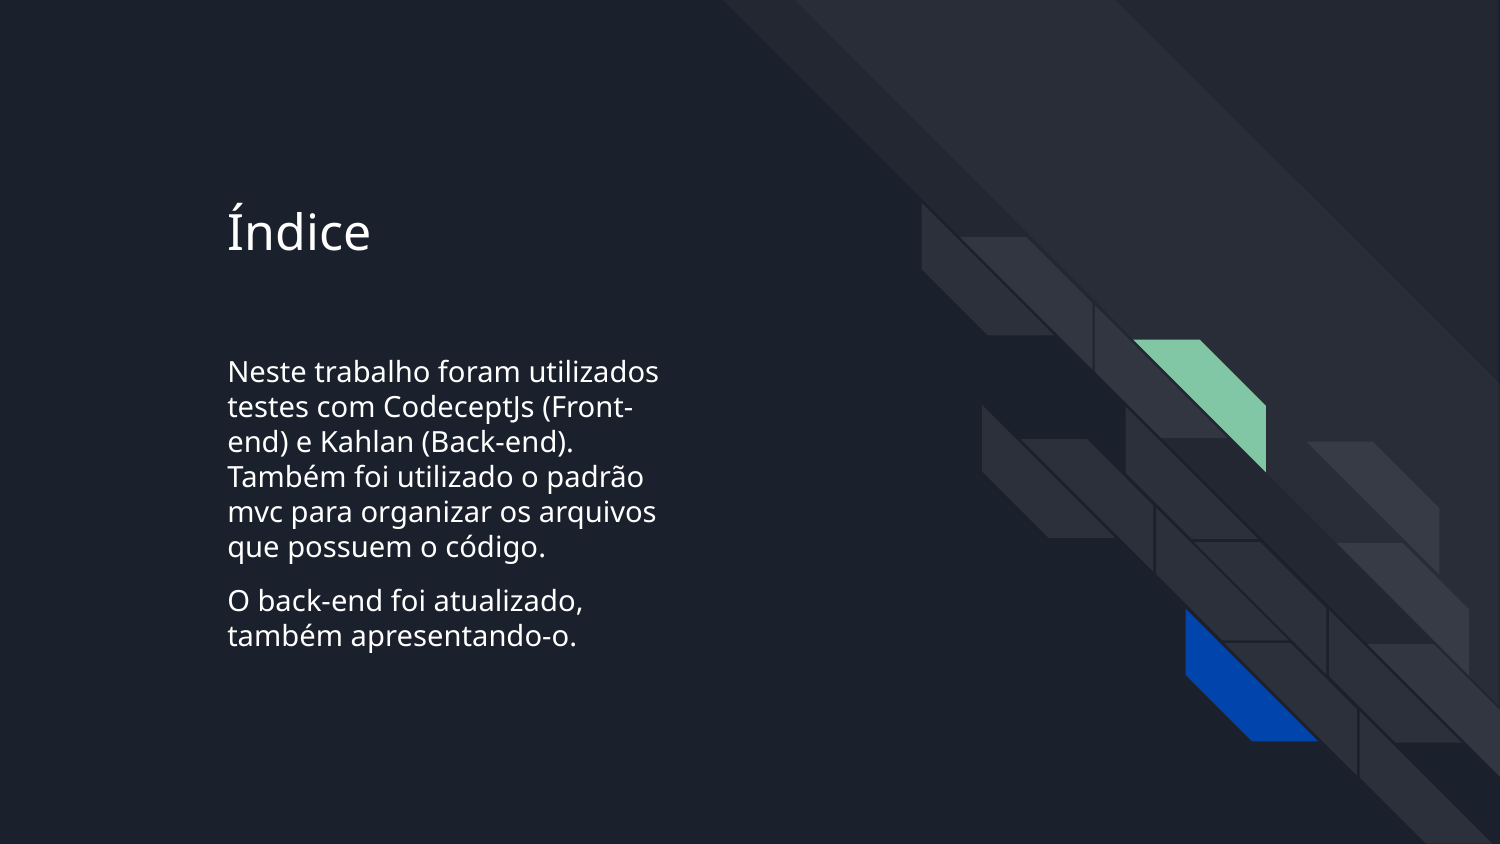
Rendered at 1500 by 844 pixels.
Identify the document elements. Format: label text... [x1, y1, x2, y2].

text_box Neste trabalho foram utilizados testes com CodeceptJs (Front-end) e Kahlan (Back-end). Também foi utilizado o padrão mvc para organizar os arquivos que possuem o código. O back-end foi atualizado, também apresentando-o. [212, 338, 708, 671]
text_box Índice [212, 185, 1368, 266]
